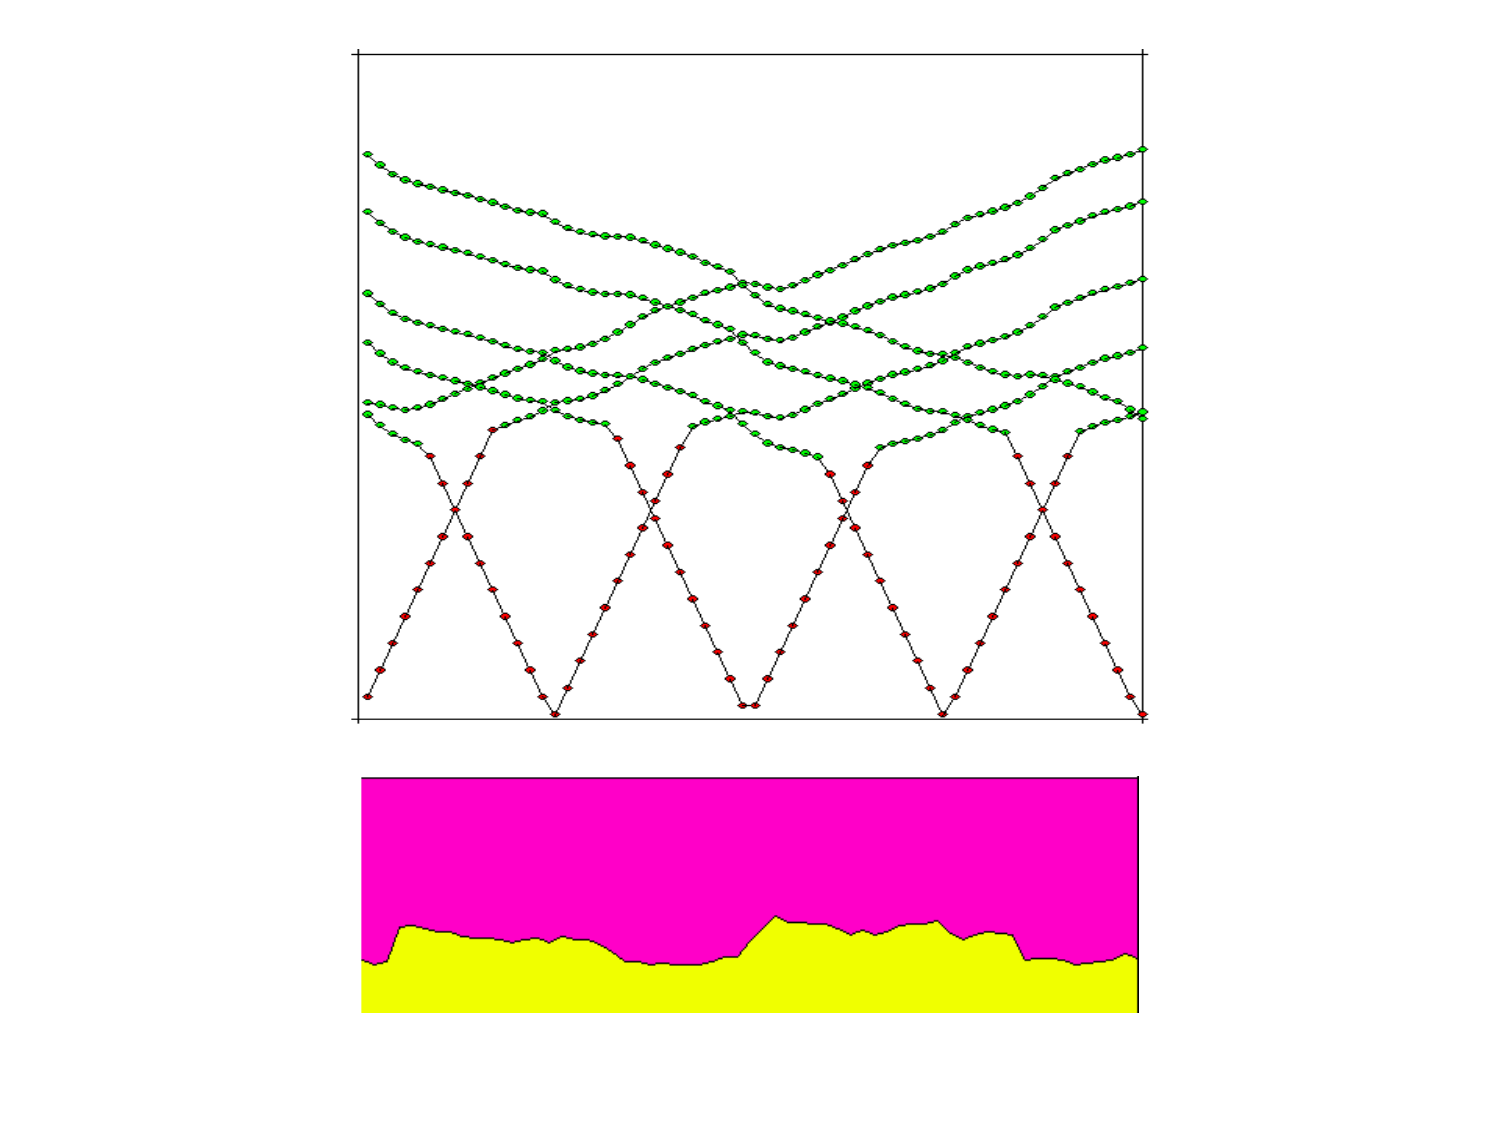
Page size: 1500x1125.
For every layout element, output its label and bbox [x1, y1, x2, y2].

picture [349, 49, 1151, 725]
picture [360, 776, 1139, 1013]
